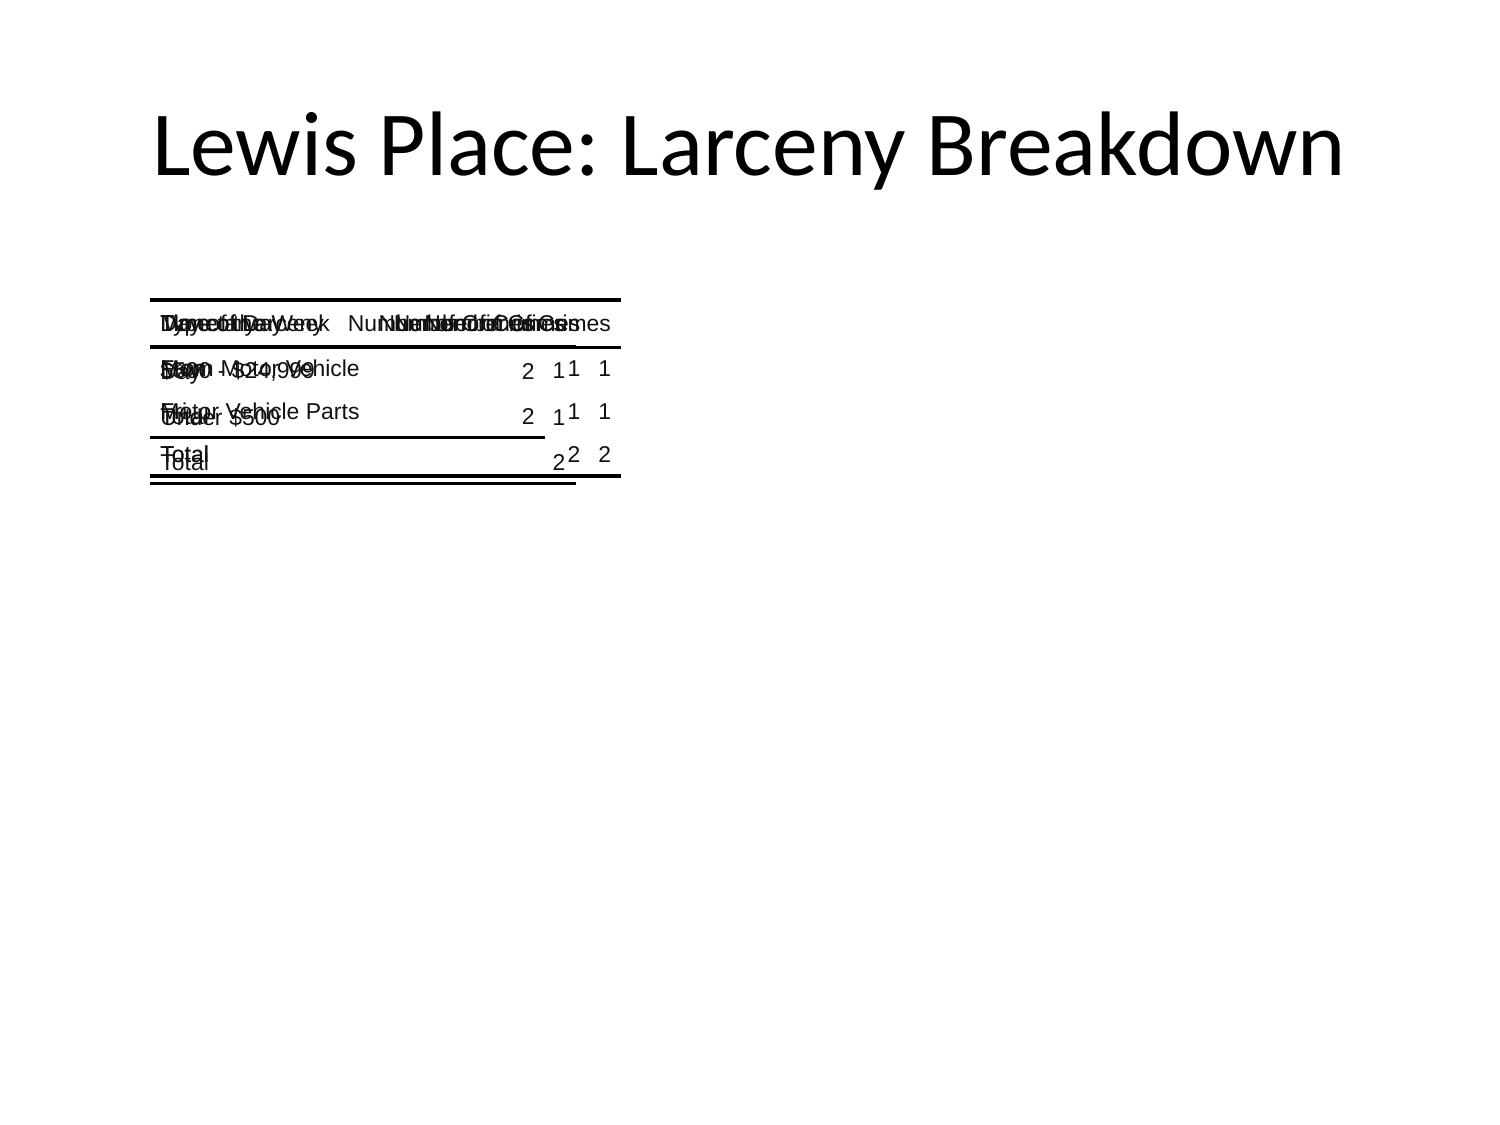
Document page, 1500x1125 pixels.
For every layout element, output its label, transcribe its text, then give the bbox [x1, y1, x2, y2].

table_cell $500 - $24,999 [150, 349, 347, 395]
table_header Number of Crimes [347, 302, 576, 345]
table_cell 2 [347, 441, 576, 482]
table_cell 2 [576, 433, 621, 474]
table_cell 1 [576, 349, 621, 390]
table_cell 1 [347, 349, 576, 395]
title Lewis Place: Larceny Breakdown [75, 45, 1425, 233]
table_cell 1 [576, 390, 621, 433]
table_header Monetary [150, 302, 347, 345]
table_cell Under $500 [150, 395, 347, 441]
table_cell Total [150, 441, 347, 482]
table_cell 1 [347, 395, 576, 441]
table_header Number of Crimes [576, 302, 621, 346]
